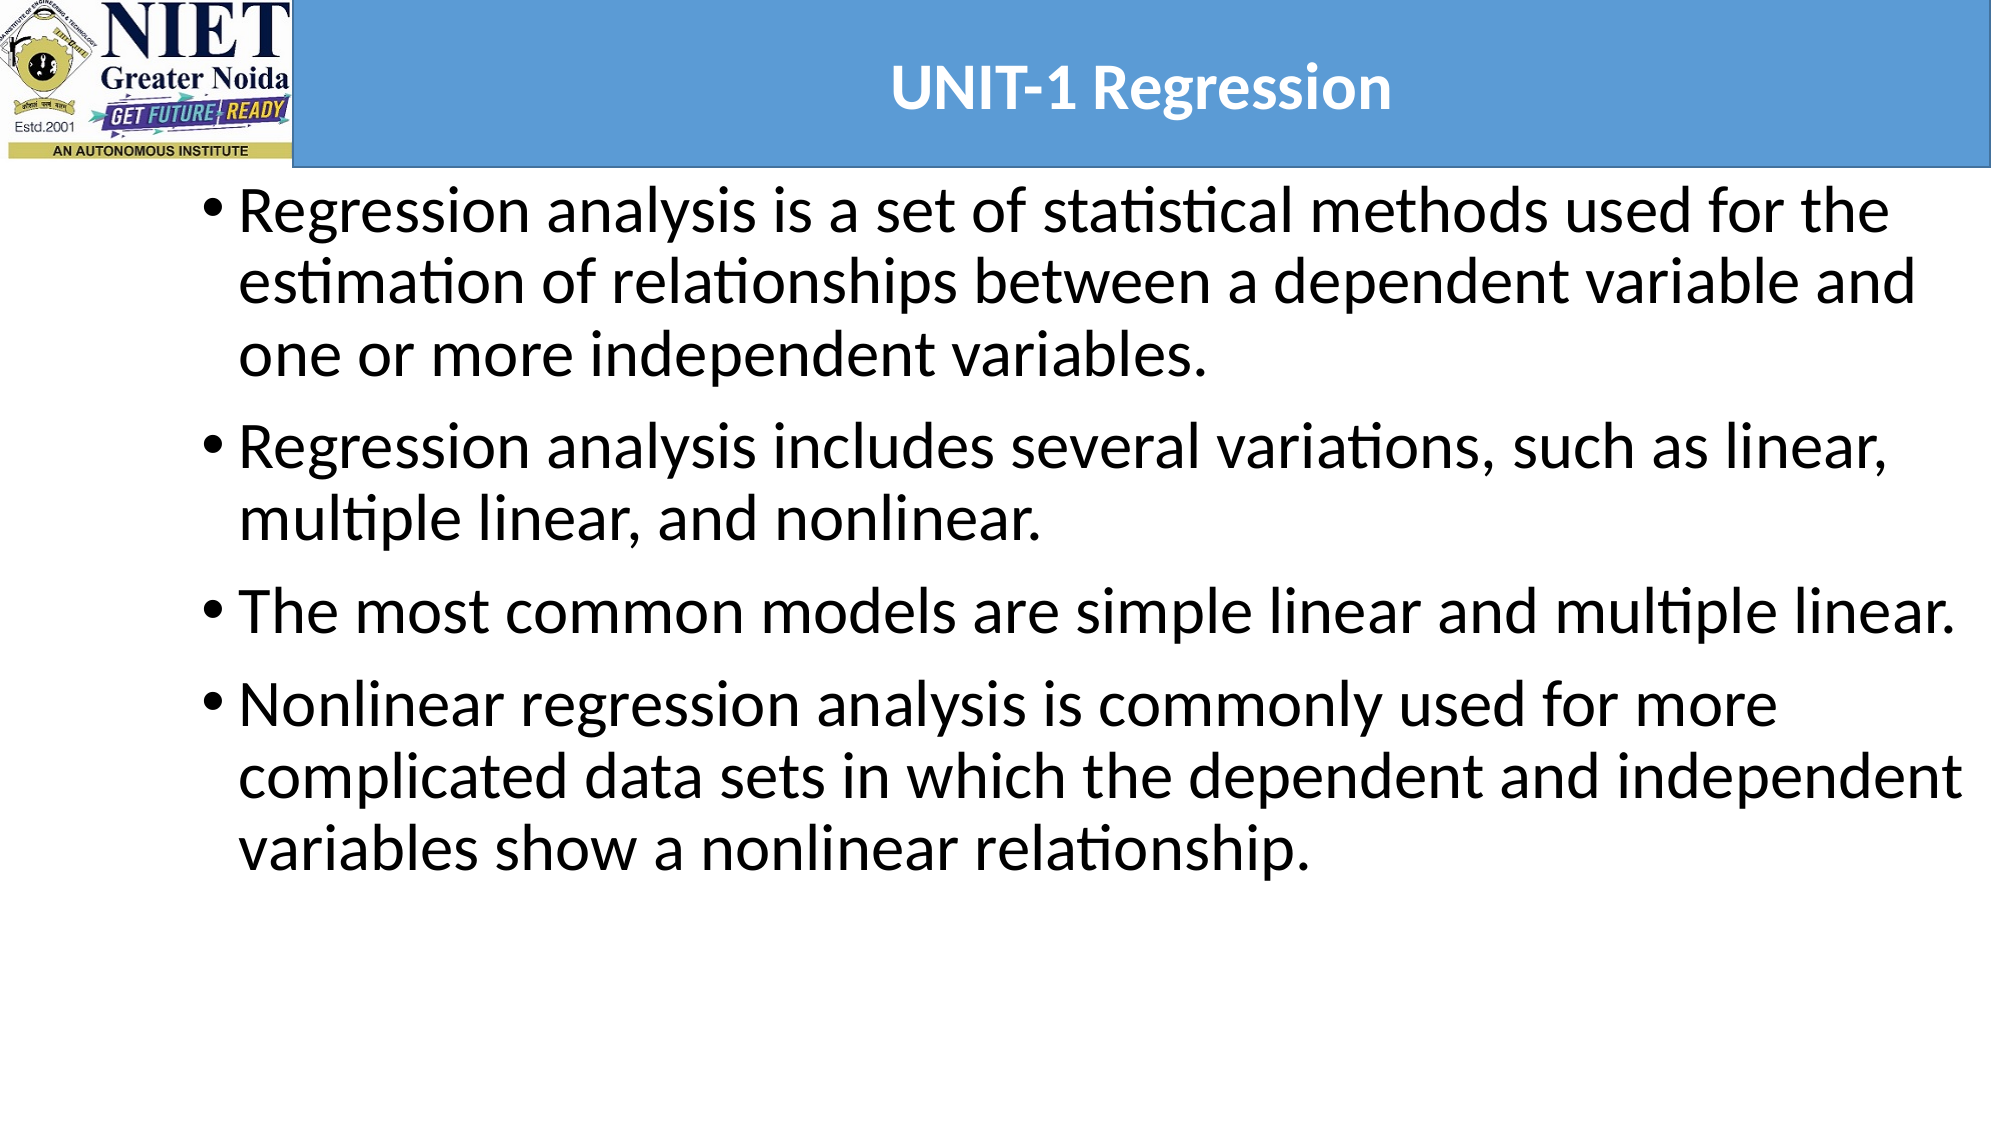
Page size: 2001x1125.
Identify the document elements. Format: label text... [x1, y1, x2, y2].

picture [0, 0, 293, 163]
text_box UNIT-1 Regression [292, 0, 1991, 168]
list Regression analysis is a set of statistical methods used for the estimation of relationships between a dependent variable and one or more independent variables. Regression analysis includes several variations, such as linear, multiple linear, and nonlinear. The most common models are simple linear and multiple linear. Nonlinear regression analysis is commonly used for more complicated data sets in which the dependent and independent variables show a nonlinear relationship. [186, 167, 1991, 1043]
